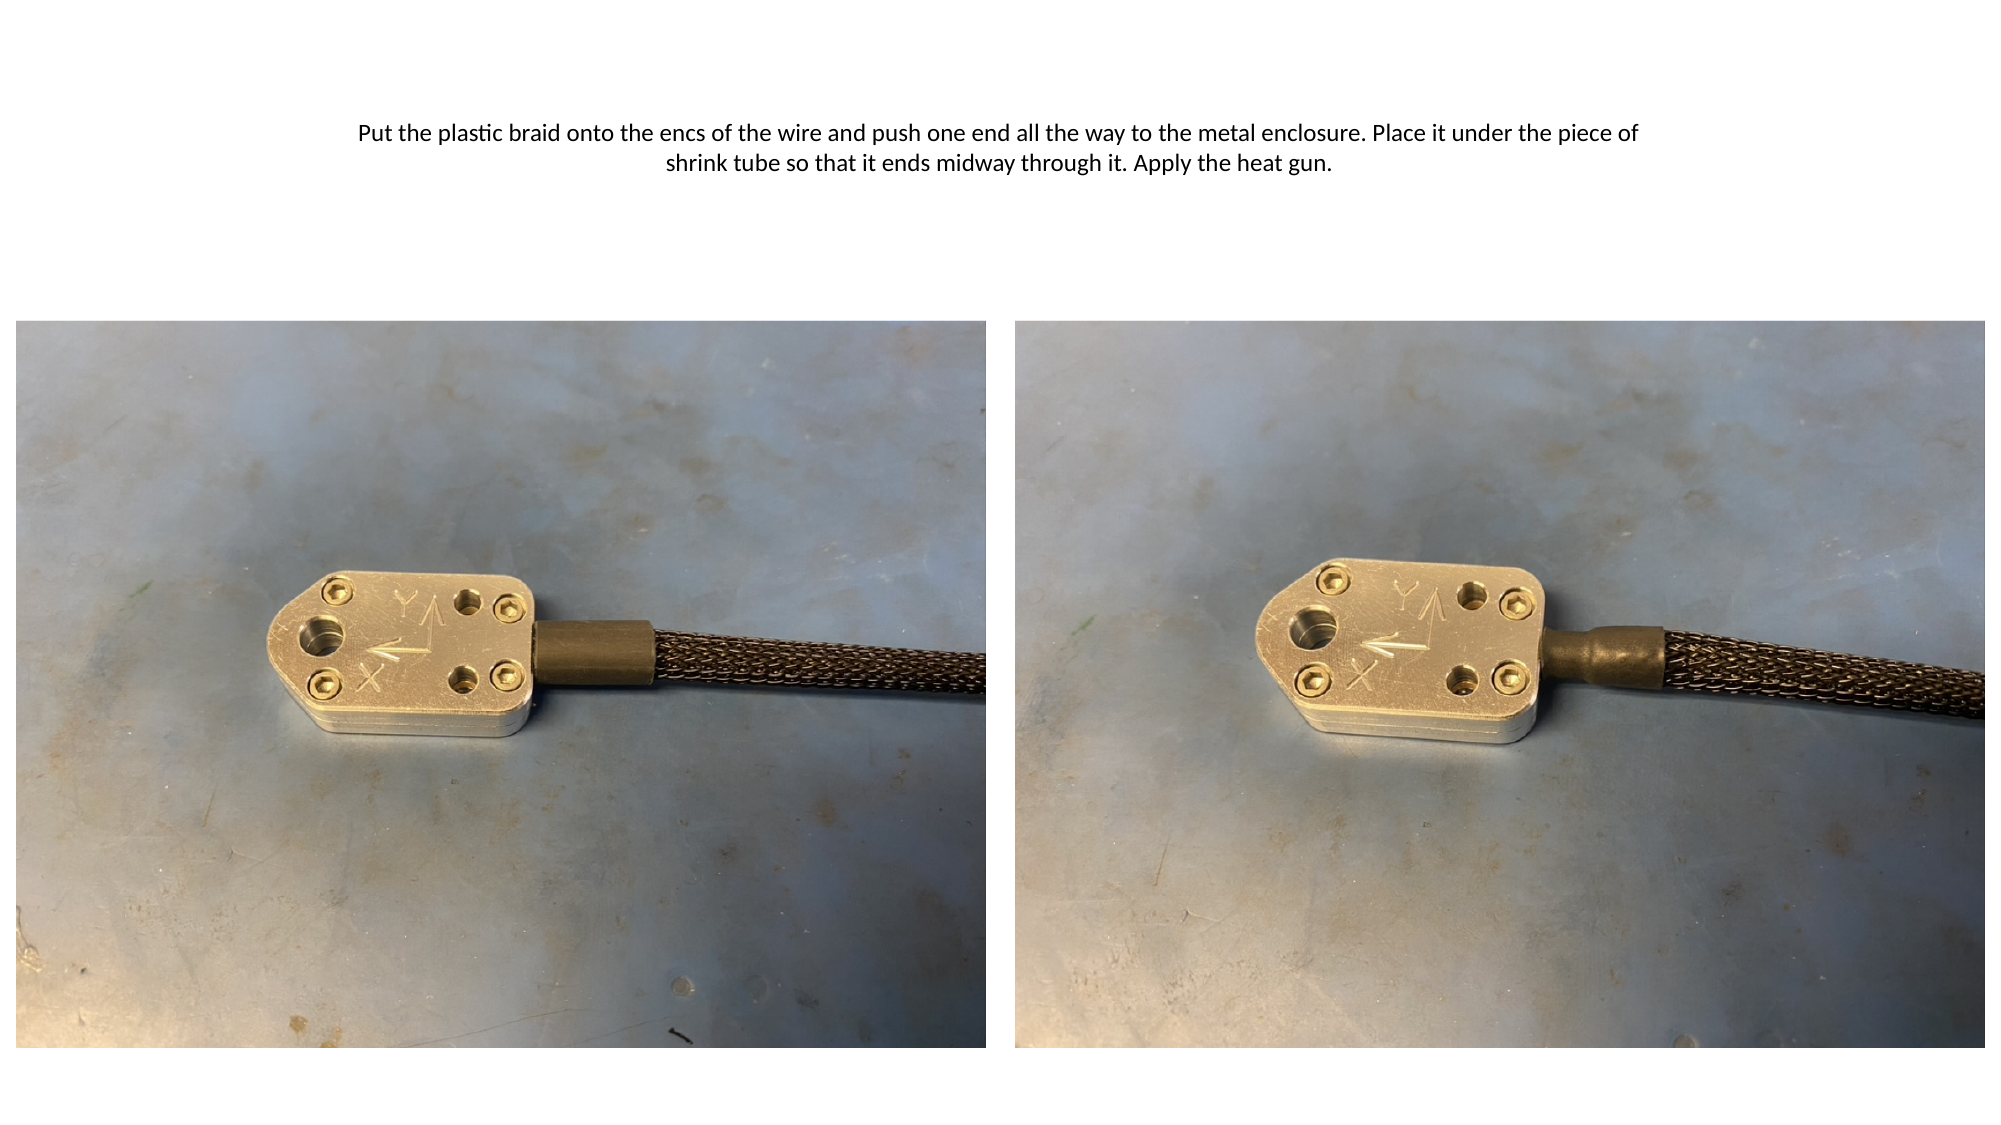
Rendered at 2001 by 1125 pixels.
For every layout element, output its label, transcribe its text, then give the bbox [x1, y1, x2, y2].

picture [17, 199, 985, 1125]
picture [1016, 199, 1984, 1125]
text_box Put the plastic braid onto the encs of the wire and push one end all the way to the metal enclosure. Place it under the piece of shrink tube so that it ends midway through it. Apply the heat gun. [310, 108, 1690, 184]
